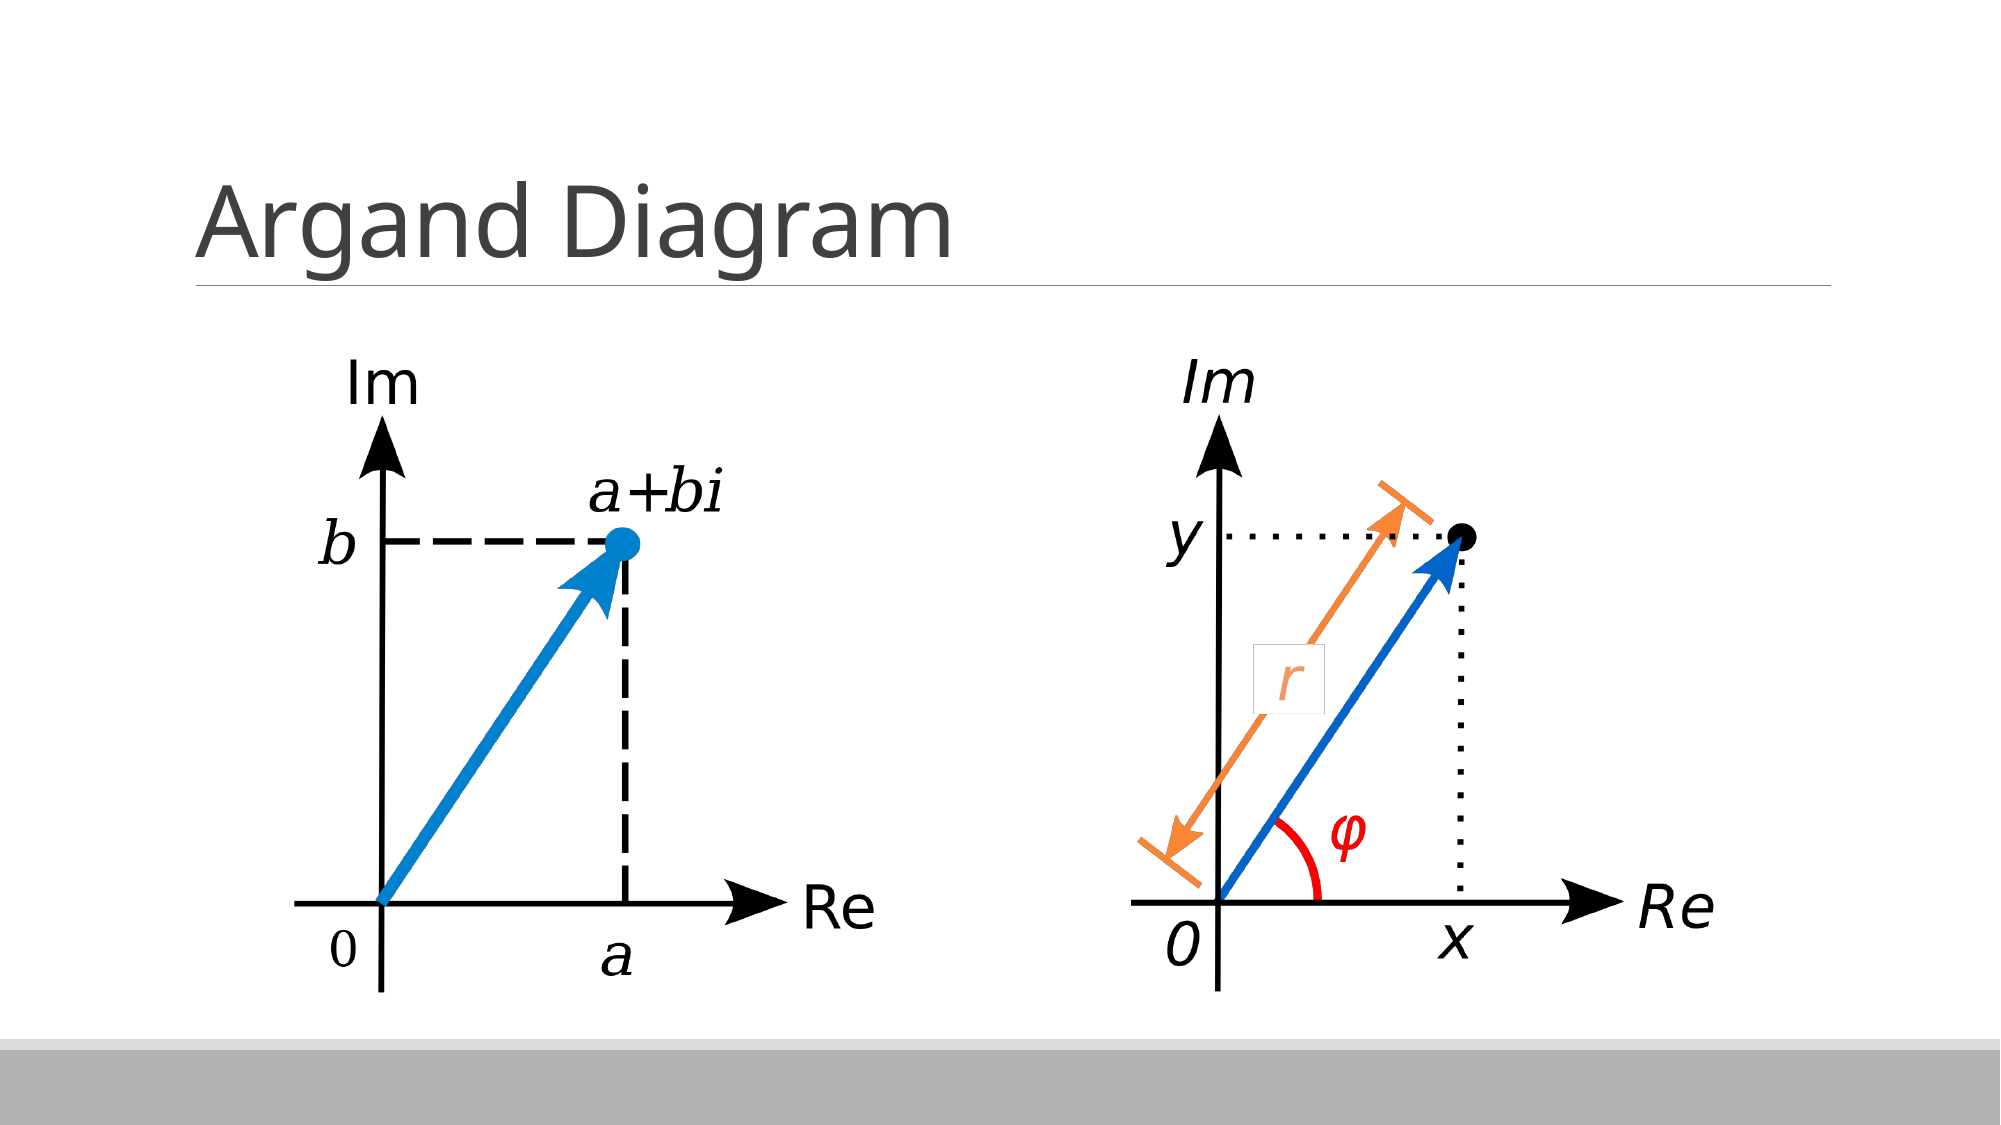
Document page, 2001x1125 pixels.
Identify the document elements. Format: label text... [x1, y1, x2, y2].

picture [289, 339, 899, 996]
picture [1122, 339, 1732, 996]
title Argand Diagram [180, 47, 1830, 285]
